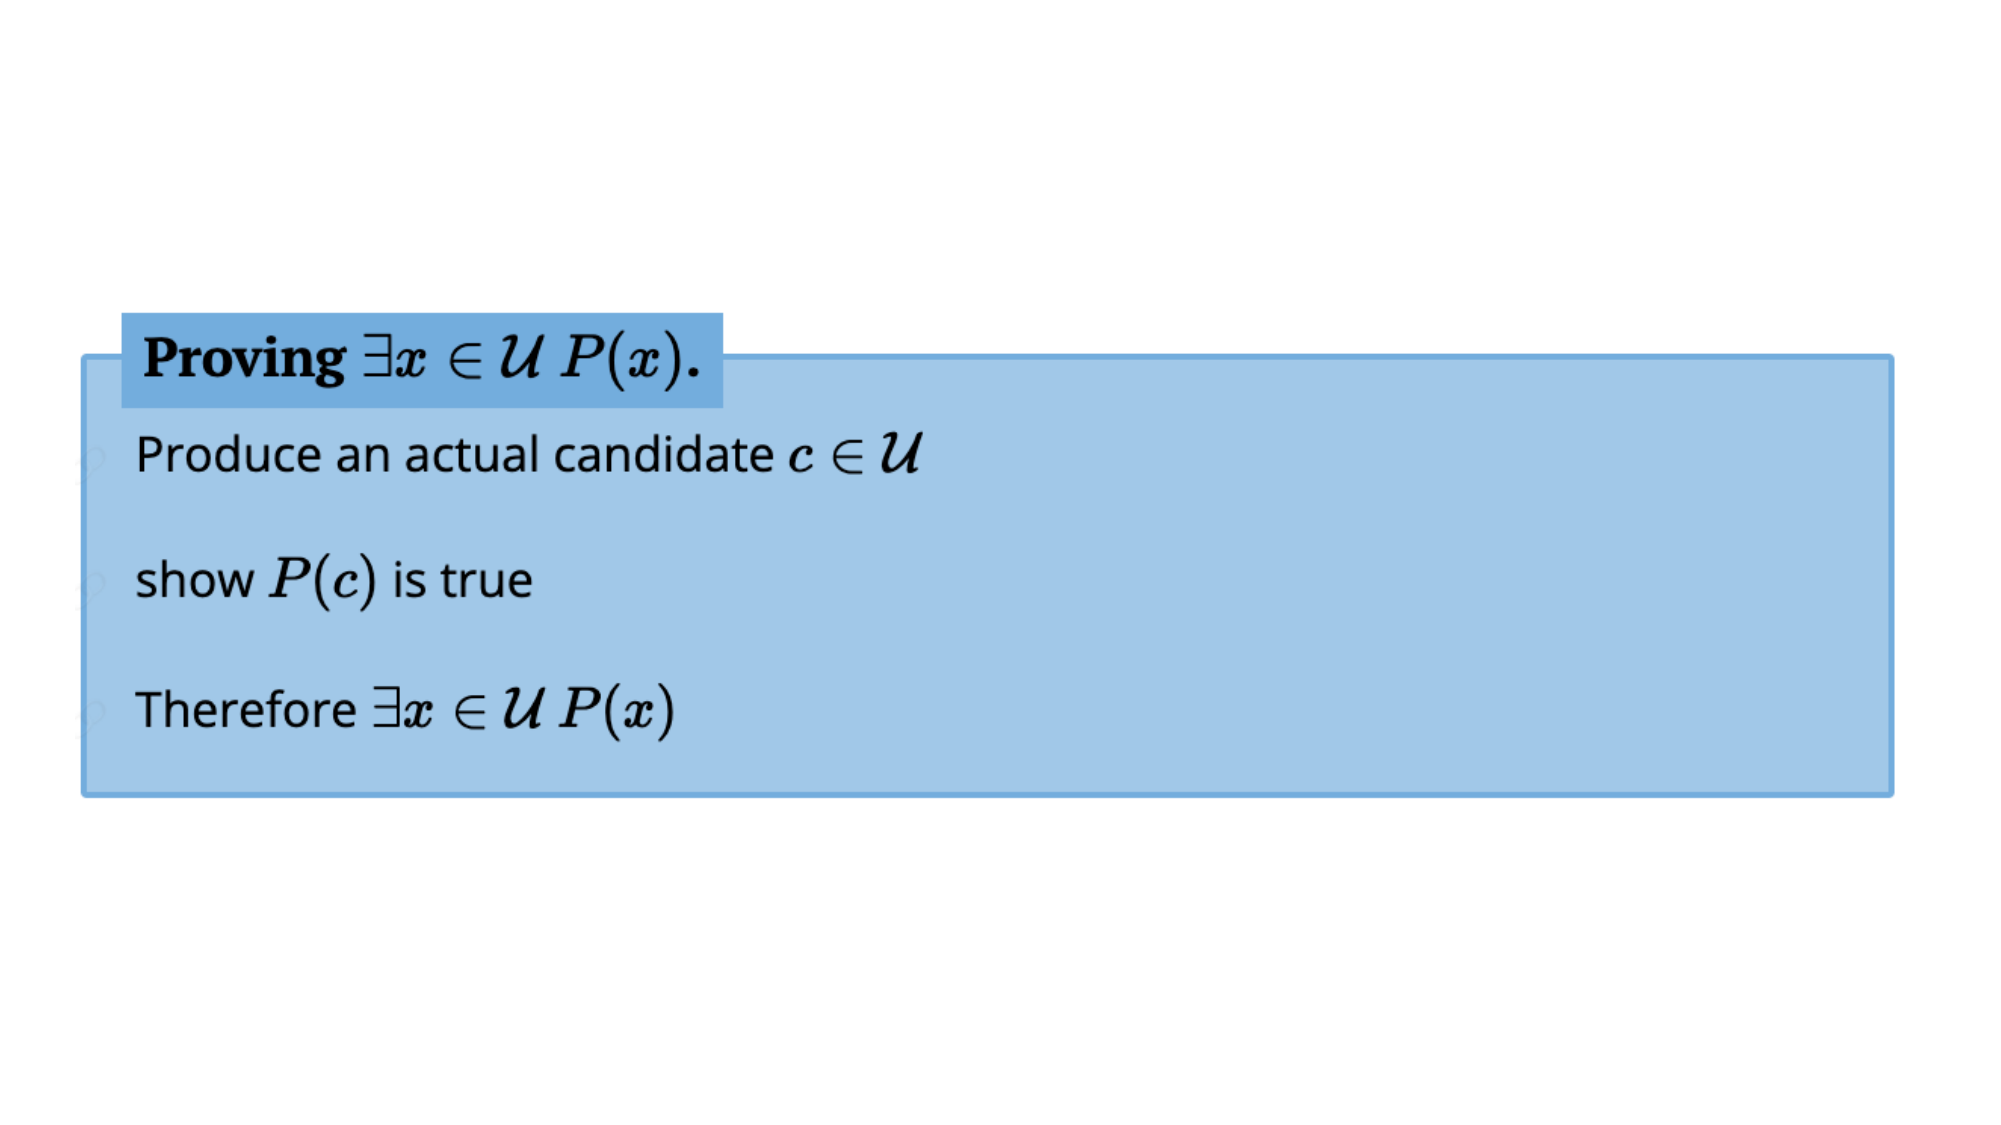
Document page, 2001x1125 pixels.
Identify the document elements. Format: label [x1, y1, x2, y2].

picture [75, 294, 1925, 831]
